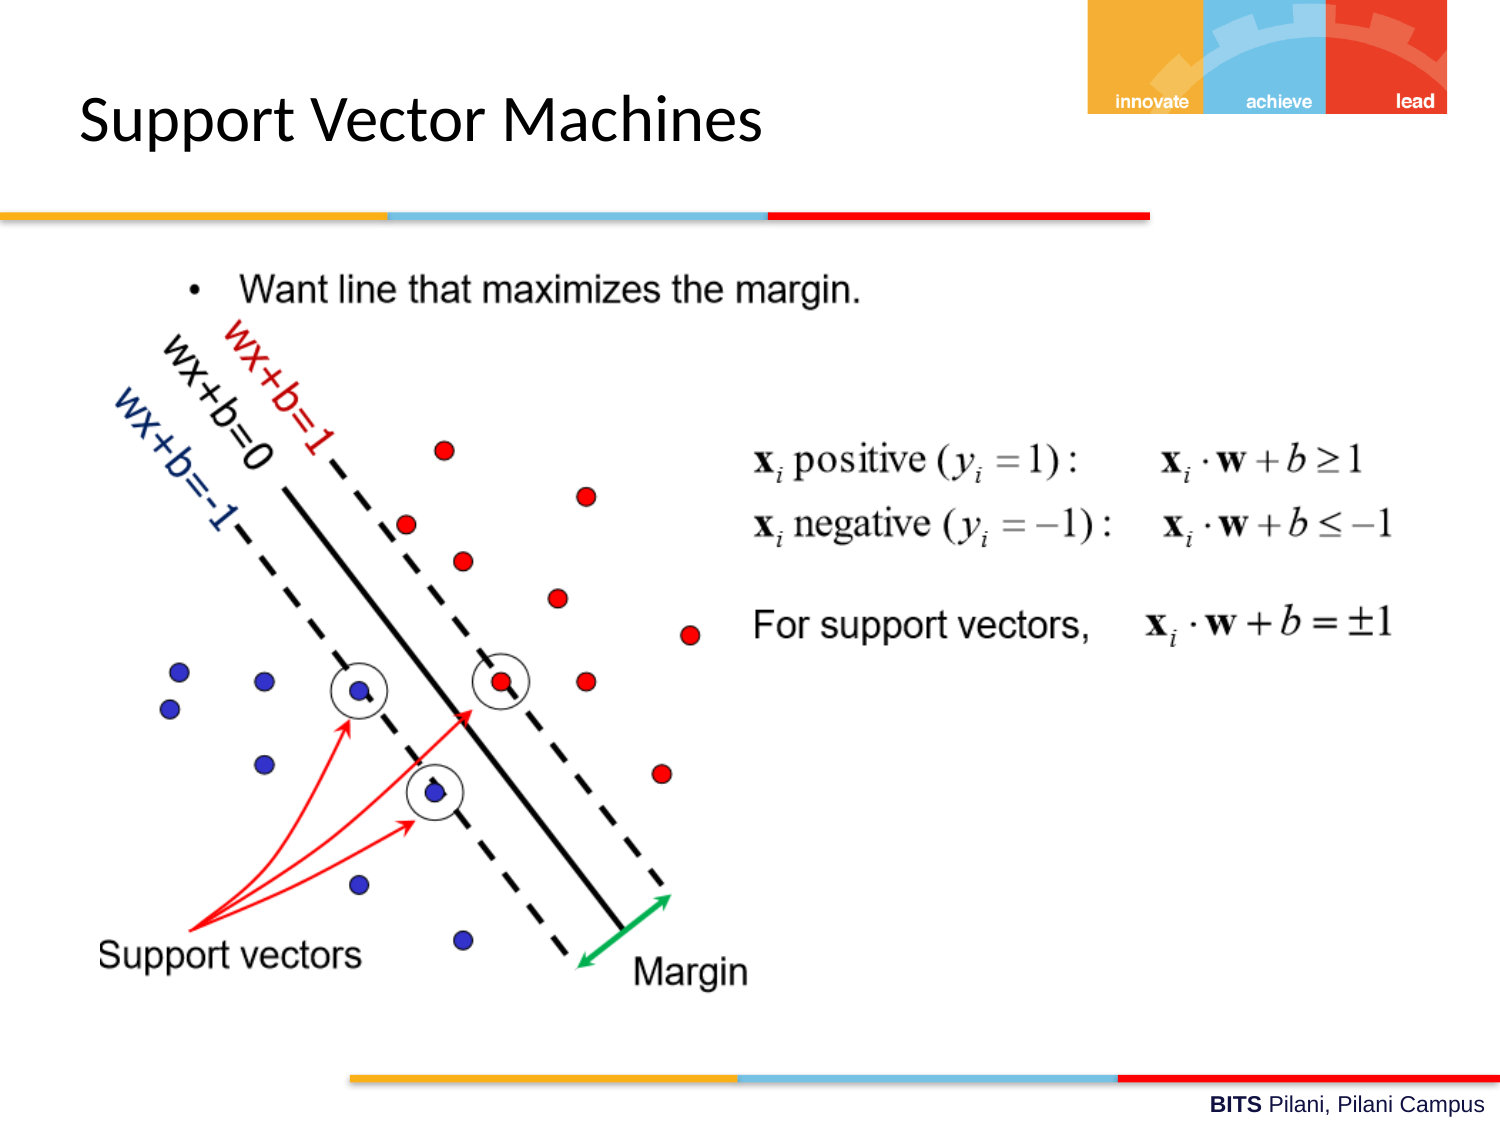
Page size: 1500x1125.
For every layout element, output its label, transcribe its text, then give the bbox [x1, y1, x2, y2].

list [99, 262, 1400, 1006]
title Support Vector Machines [64, 45, 1069, 185]
picture [1087, 0, 1448, 114]
